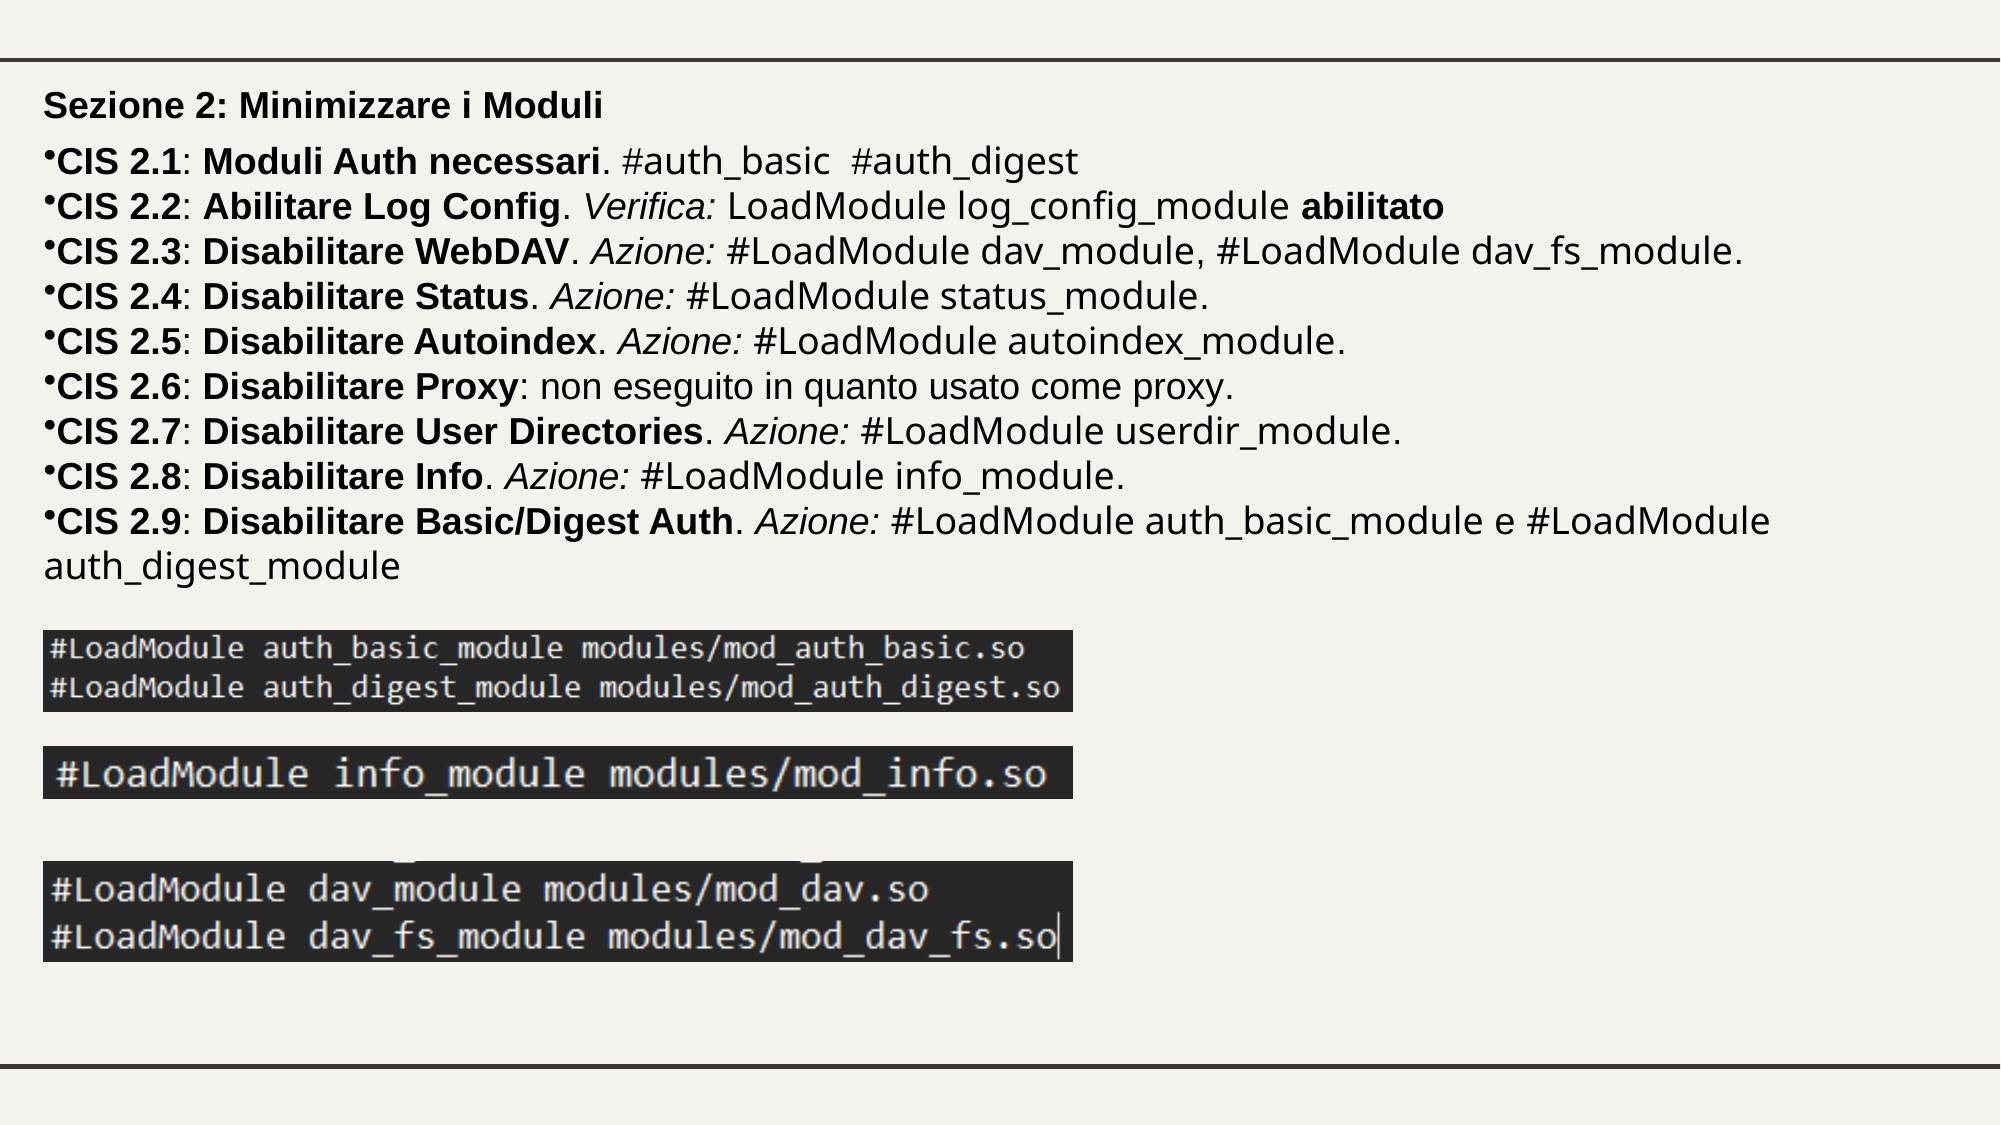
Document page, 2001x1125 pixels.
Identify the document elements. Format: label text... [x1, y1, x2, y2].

picture [43, 745, 1073, 800]
picture [43, 630, 1073, 713]
text_box CIS 2.1: Moduli Auth necessari. #auth_basic #auth_digest CIS 2.2: Abilitare Log Config. Verifica: LoadModule log_config_module abilitato CIS 2.3: Disabilitare WebDAV. Azione: #LoadModule dav_module, #LoadModule dav_fs_module. CIS 2.4: Disabilitare Status. Azione: #LoadModule status_module. CIS 2.5: Disabilitare Autoindex. Azione: #LoadModule autoindex_module. CIS 2.6: Disabilitare Proxy: non eseguito in quanto usato come proxy. CIS 2.7: Disabilitare User Directories. Azione: #LoadModule userdir_module. CIS 2.8: Disabilitare Info. Azione: #LoadModule info_module. CIS 2.9: Disabilitare Basic/Digest Auth. Azione: #LoadModule auth_basic_module e #LoadModule auth_digest_module [28, 129, 1893, 595]
picture [43, 861, 1073, 963]
text_box Sezione 2: Minimizzare i Moduli [28, 73, 1966, 179]
